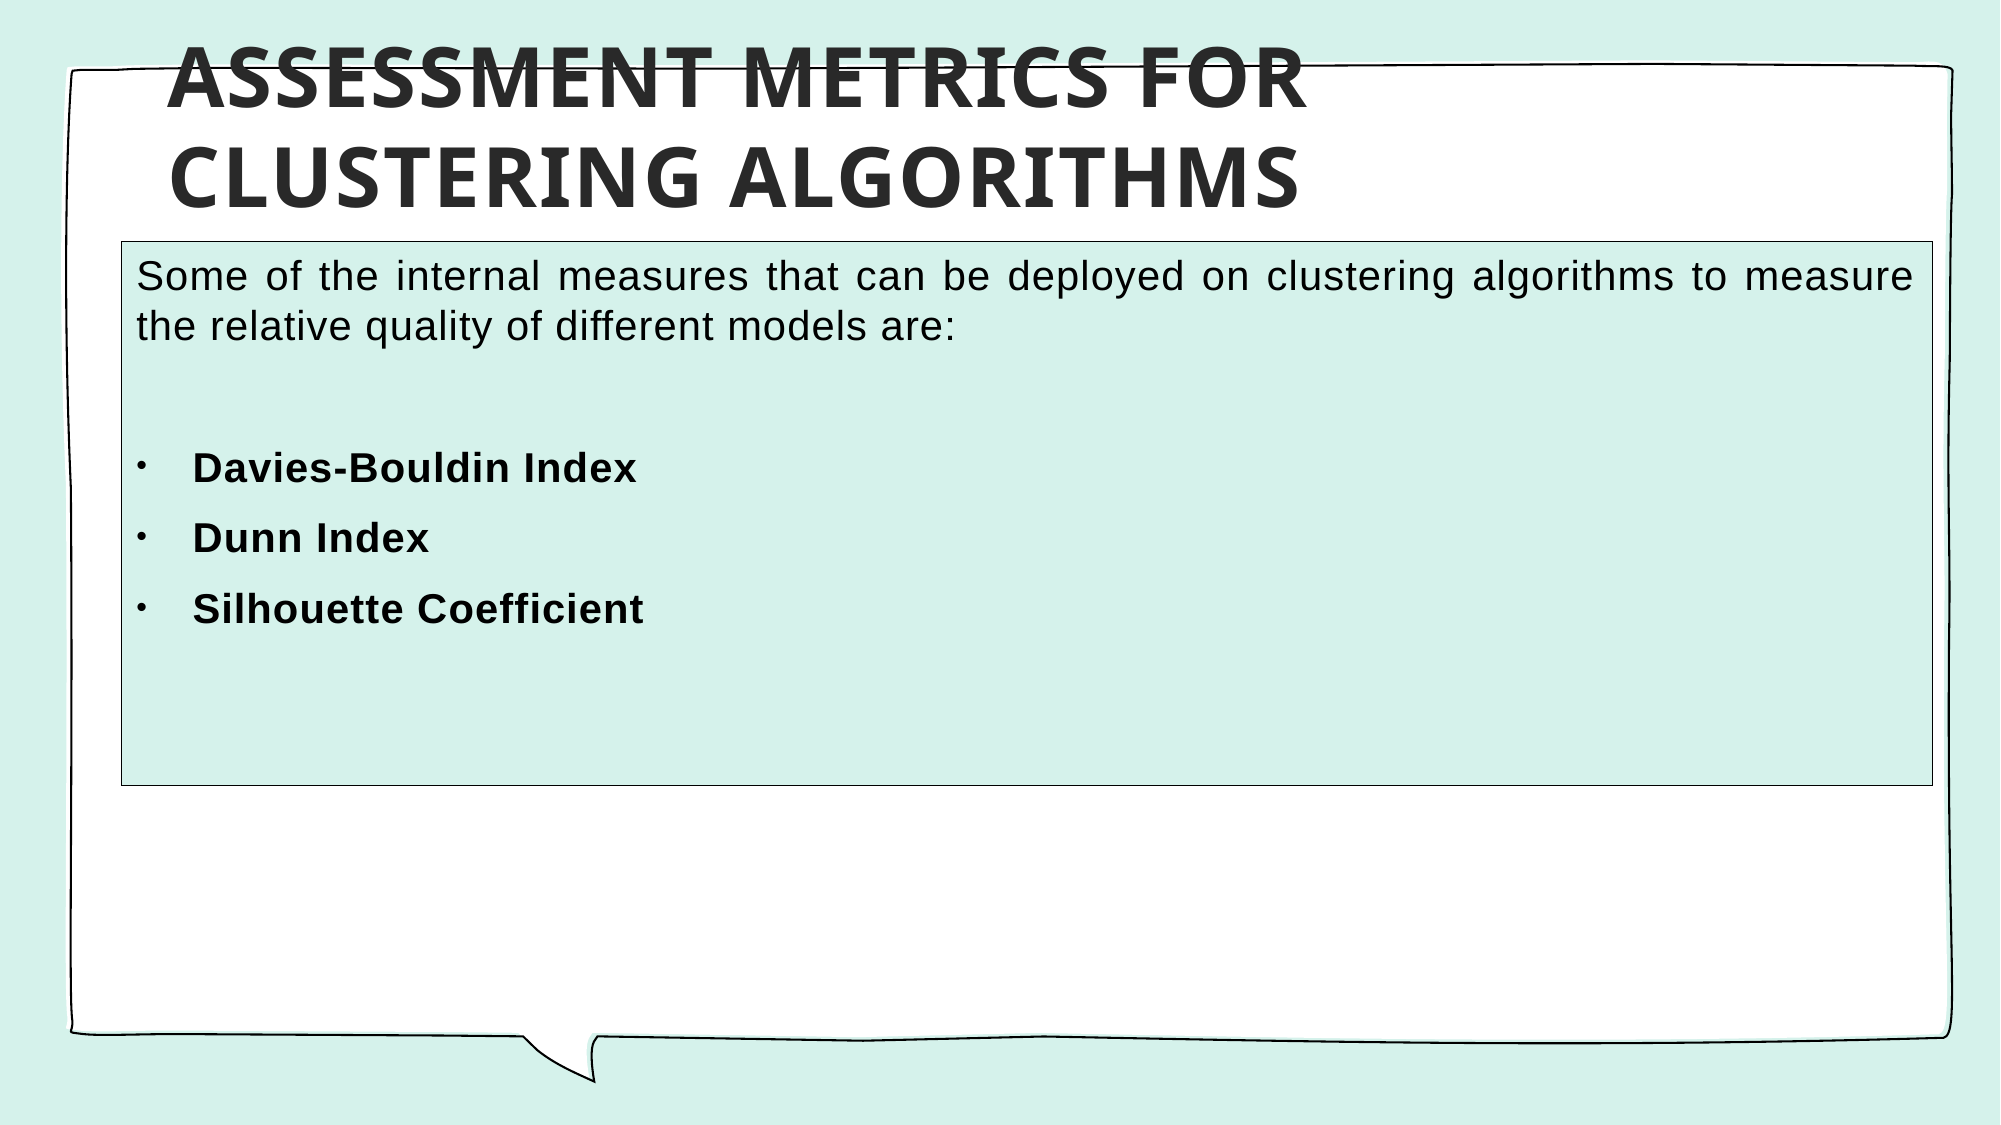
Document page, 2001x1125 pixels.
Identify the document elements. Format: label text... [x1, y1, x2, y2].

list Some of the internal measures that can be deployed on clustering algorithms to measure the relative quality of different models are: Davies-Bouldin Index Dunn Index Silhouette Coefficient [121, 241, 1933, 786]
title ASSESSMENT METRICS FOR CLUSTERING ALGORITHMS [152, 63, 1848, 186]
